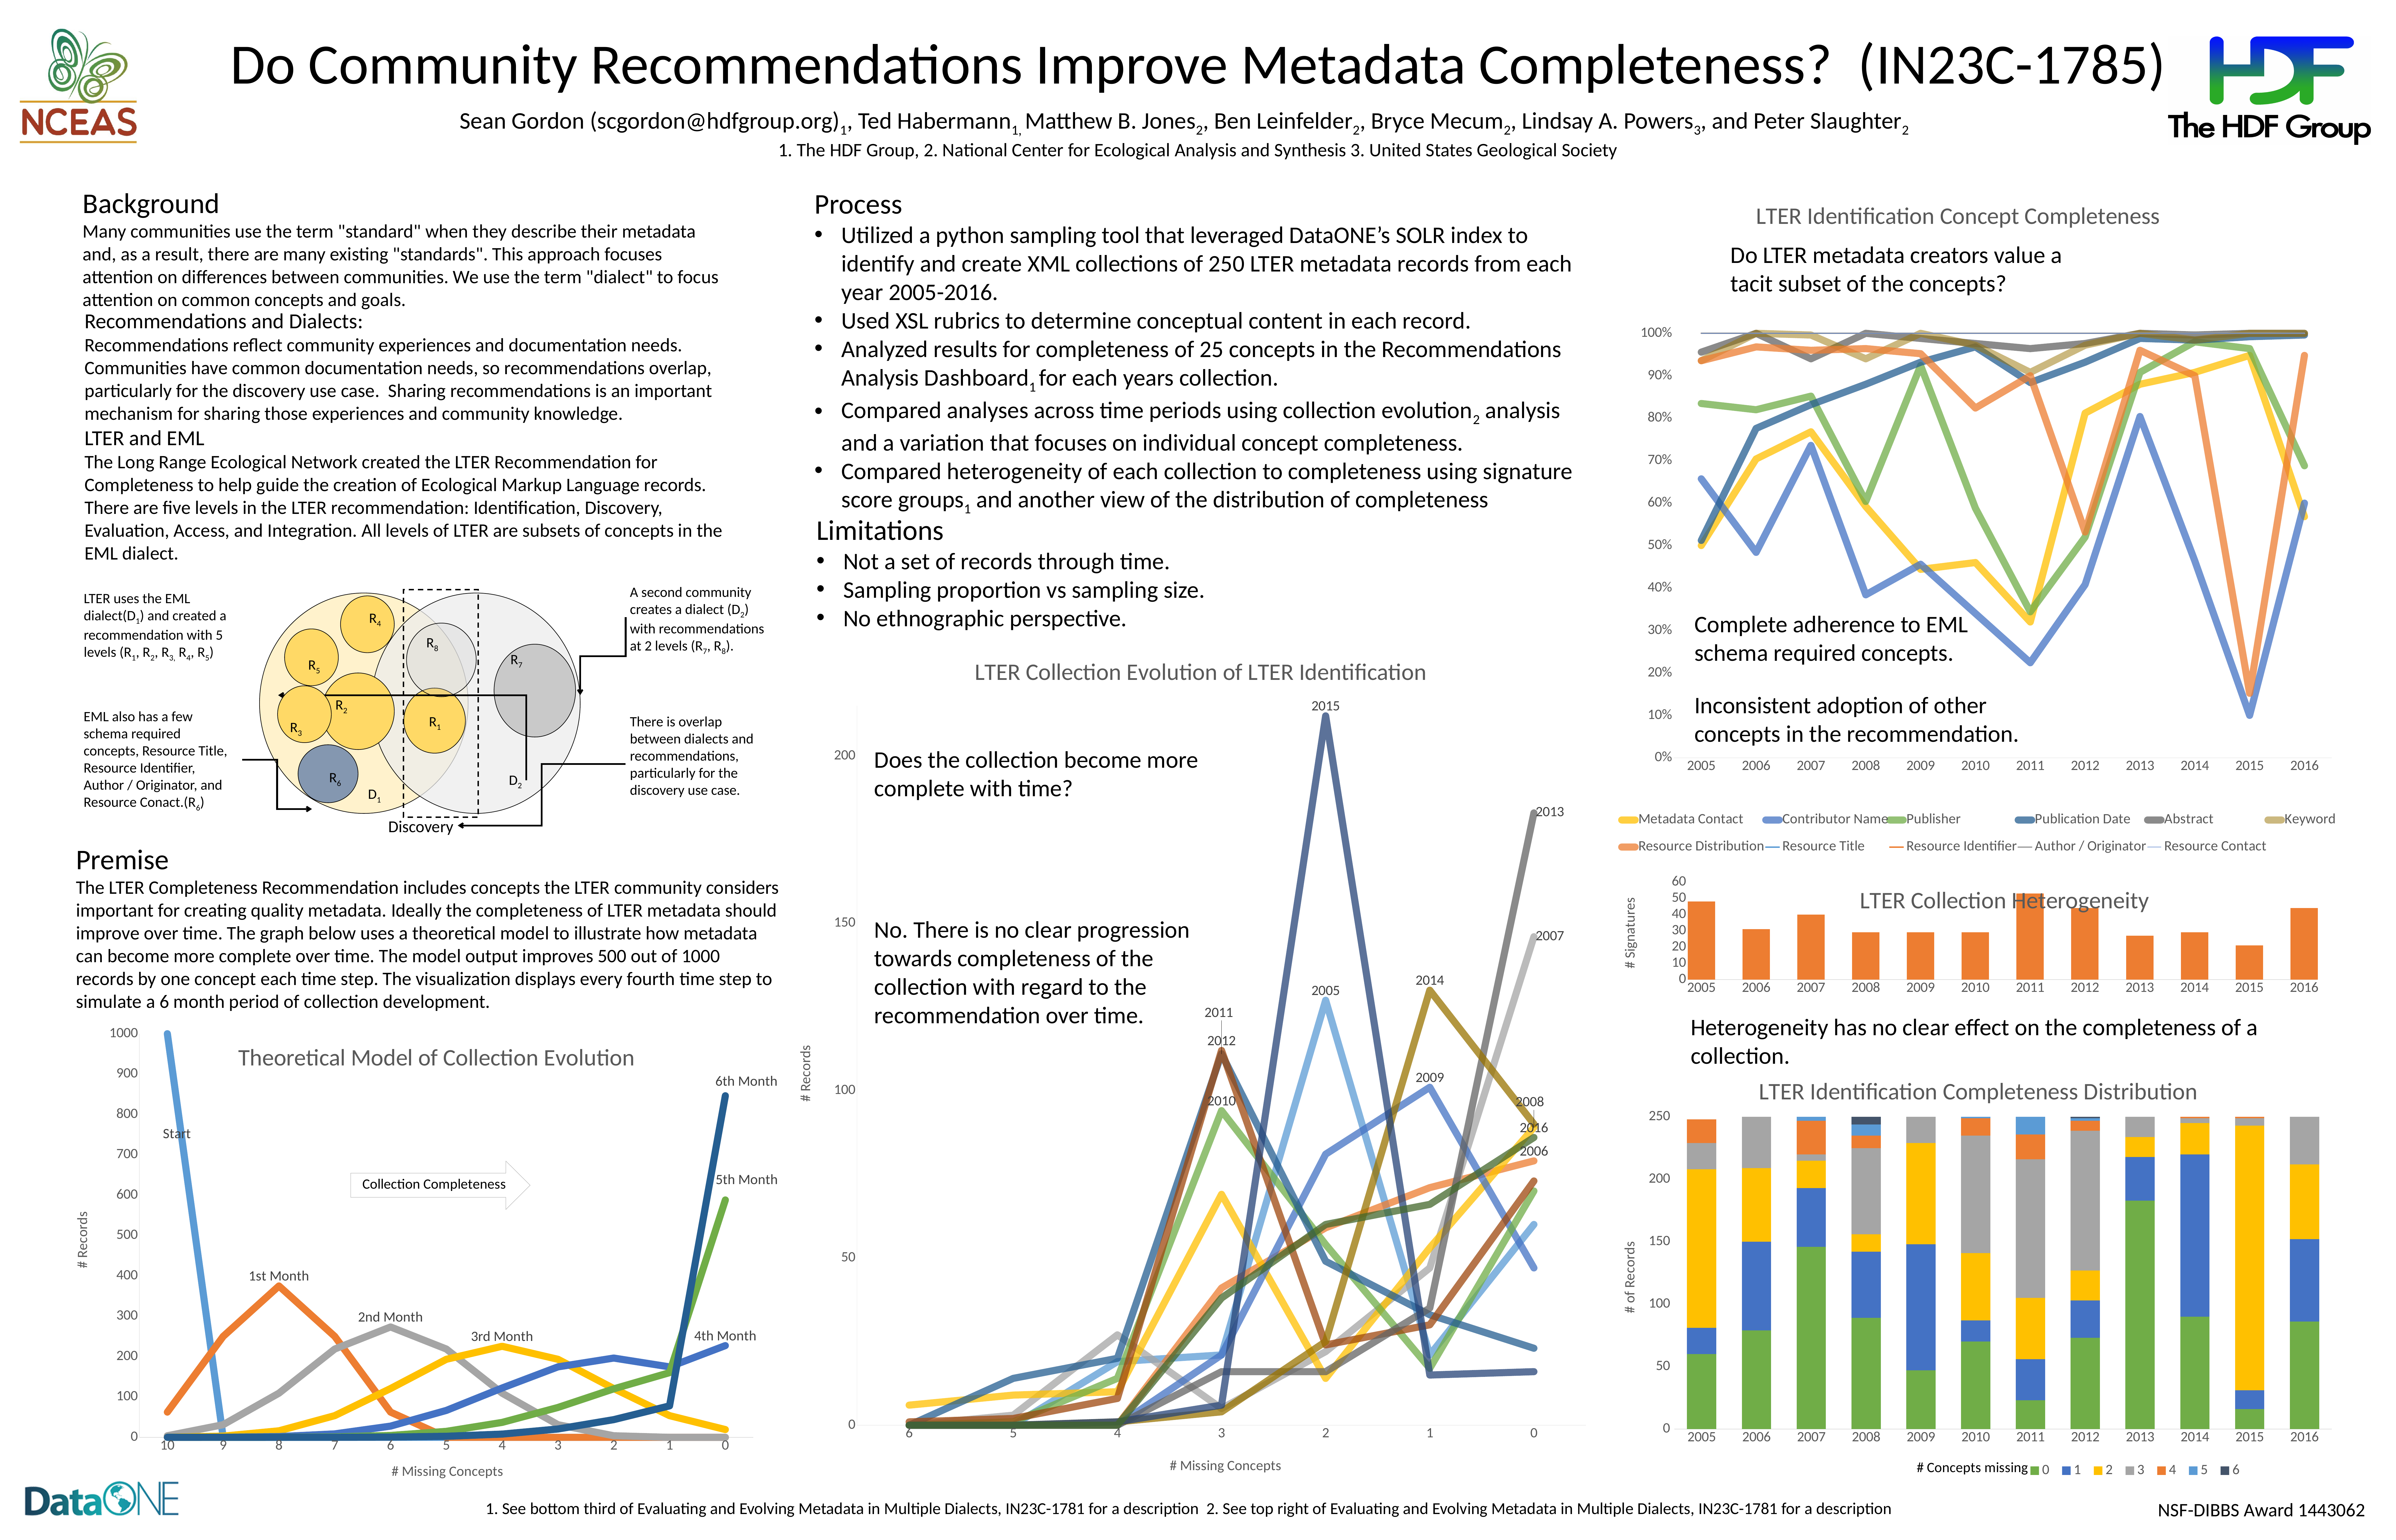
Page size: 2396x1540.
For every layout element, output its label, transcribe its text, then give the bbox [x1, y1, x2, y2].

text_box A second community creates a dialect (D2) with recommendations at 2 levels (R7, R8). [626, 580, 773, 658]
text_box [564, 633, 642, 679]
chart [72, 1022, 786, 1484]
chart [794, 183, 2338, 1478]
chart [1619, 873, 2326, 1008]
text_box Premise The LTER Completeness Recommendation includes concepts the LTER community considers important for creating quality metadata. Ideally the completeness of LTER metadata should improve over time. The graph below uses a theoretical model to illustrate how metadata can become more complete over time. The model output improves 500 out of 1000 records by one concept each time step. The visualization displays every fourth time step to simulate a 6 month period of collection development. [72, 838, 786, 1022]
text_box Process Utilized a python sampling tool that leveraged DataONE’s SOLR index to identify and create XML collections of 250 LTER metadata records from each year 2005-2016. Used XSL rubrics to determine conceptual content in each record. Analyzed results for completeness of 25 concepts in the Recommendations Analysis Dashboard1 for each years collection. Compared analyses across time periods using collection evolution2 analysis and a variation that focuses on individual concept completeness. Compared heterogeneity of each collection to completeness using signature score groups1 and another view of the distribution of completeness [810, 183, 1586, 576]
text_box EML also has a few schema required concepts, Resource Title, Resource Identifier, Author / Originator, and Resource Conact.(R6) [79, 705, 242, 814]
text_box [259, 589, 580, 764]
text_box [32, 1412, 41, 1469]
text_box Do Community Recommendations Improve Metadata Completeness? (IN23C-1785) [220, 25, 2176, 98]
text_box Sean Gordon (scgordon@hdfgroup.org)1, Ted Habermann1, Matthew B. Jones2, Ben Leinfelder2, Bryce Mecum2, Lindsay A. Powers3, and Peter Slaughter2 1. The HDF Group, 2. National Center for Ecological Analysis and Synthesis 3. United States Geological Society [455, 103, 1941, 163]
text_box LTER uses the EML dialect(D1) and created a recommendation with 5 levels (R1, R2, R3, R4, R5) [79, 587, 243, 664]
chart [1619, 1063, 2337, 1491]
picture [20, 21, 137, 149]
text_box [462, 764, 626, 828]
picture [20, 1476, 186, 1520]
text_box Recommendations and Dialects: Recommendations reflect community experiences and documentation needs. Communities have common documentation needs, so recommendations overlap, particularly for the discovery use case. Sharing recommendations is an important mechanism for sharing those experiences and community knowledge. LTER and EML The Long Range Ecological Network created the LTER Recommendation for Completeness to help guide the creation of Ecological Markup Language records. There are five levels in the LTER recommendation: Identification, Discovery, Evaluation, Access, and Integration. All levels of LTER are subsets of concepts in the EML dialect. [80, 305, 733, 583]
text_box NSF-DIBBS Award 1443062 [2154, 1495, 2371, 1523]
text_box Limitations Not a set of records through time. Sampling proportion vs sampling size. No ethnographic perspective. [812, 509, 1535, 633]
text_box 1. See bottom third of Evaluating and Evolving Metadata in Multiple Dialects, IN23C-1781 for a description 2. See top right of Evaluating and Evolving Metadata in Multiple Dialects, IN23C-1781 for a description [481, 1495, 1915, 1520]
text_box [259, 783, 580, 842]
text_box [278, 695, 529, 783]
picture [2168, 37, 2371, 145]
text_box Heterogeneity has no clear effect on the completeness of a collection. [1686, 1009, 2320, 1063]
text_box Background Many communities use the term "standard" when they describe their metadata and, as a result, there are many existing "standards". This approach focuses attention on differences between communities. We use the term "dialect" to focus attention on common concepts and goals. [78, 182, 731, 312]
text_box There is overlap between dialects and recommendations, particularly for the discovery use case. [626, 710, 773, 817]
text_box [242, 759, 312, 809]
